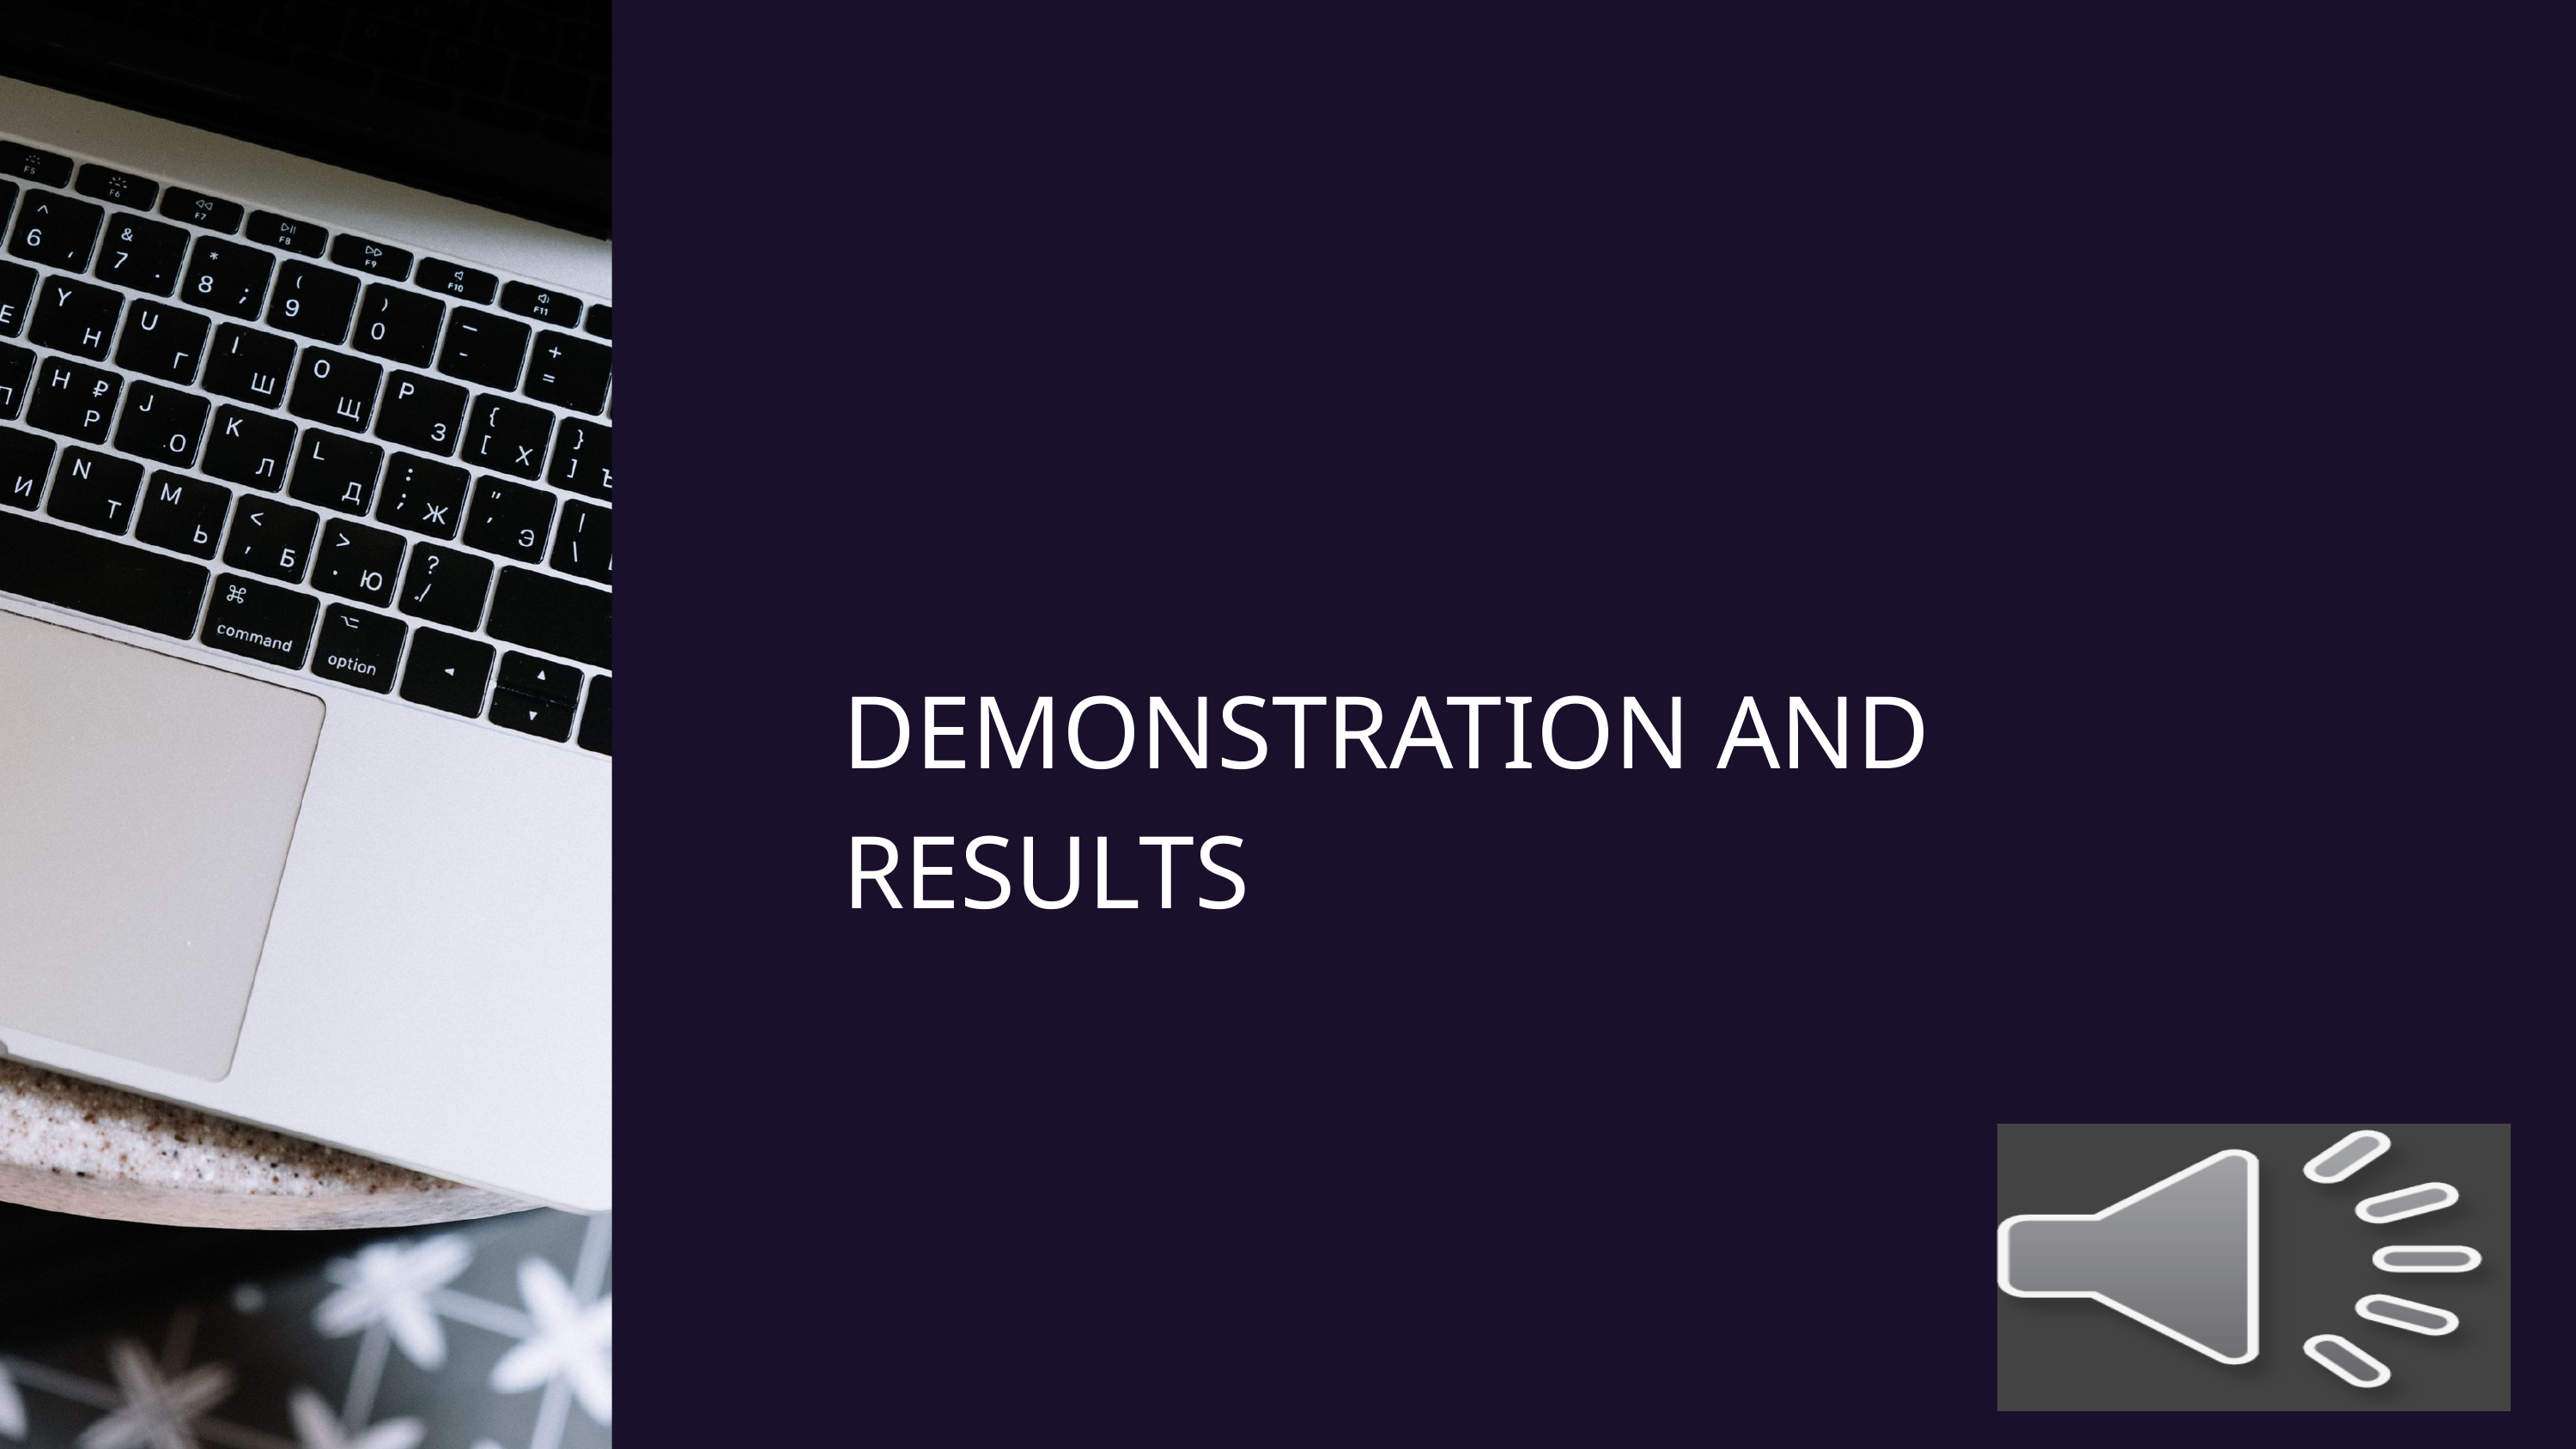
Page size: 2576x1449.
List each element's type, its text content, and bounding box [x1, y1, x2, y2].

text_box DEMONSTRATION AND RESULTS [842, 648, 2356, 929]
text_box [0, 0, 612, 1449]
picture [1996, 1122, 2512, 1413]
